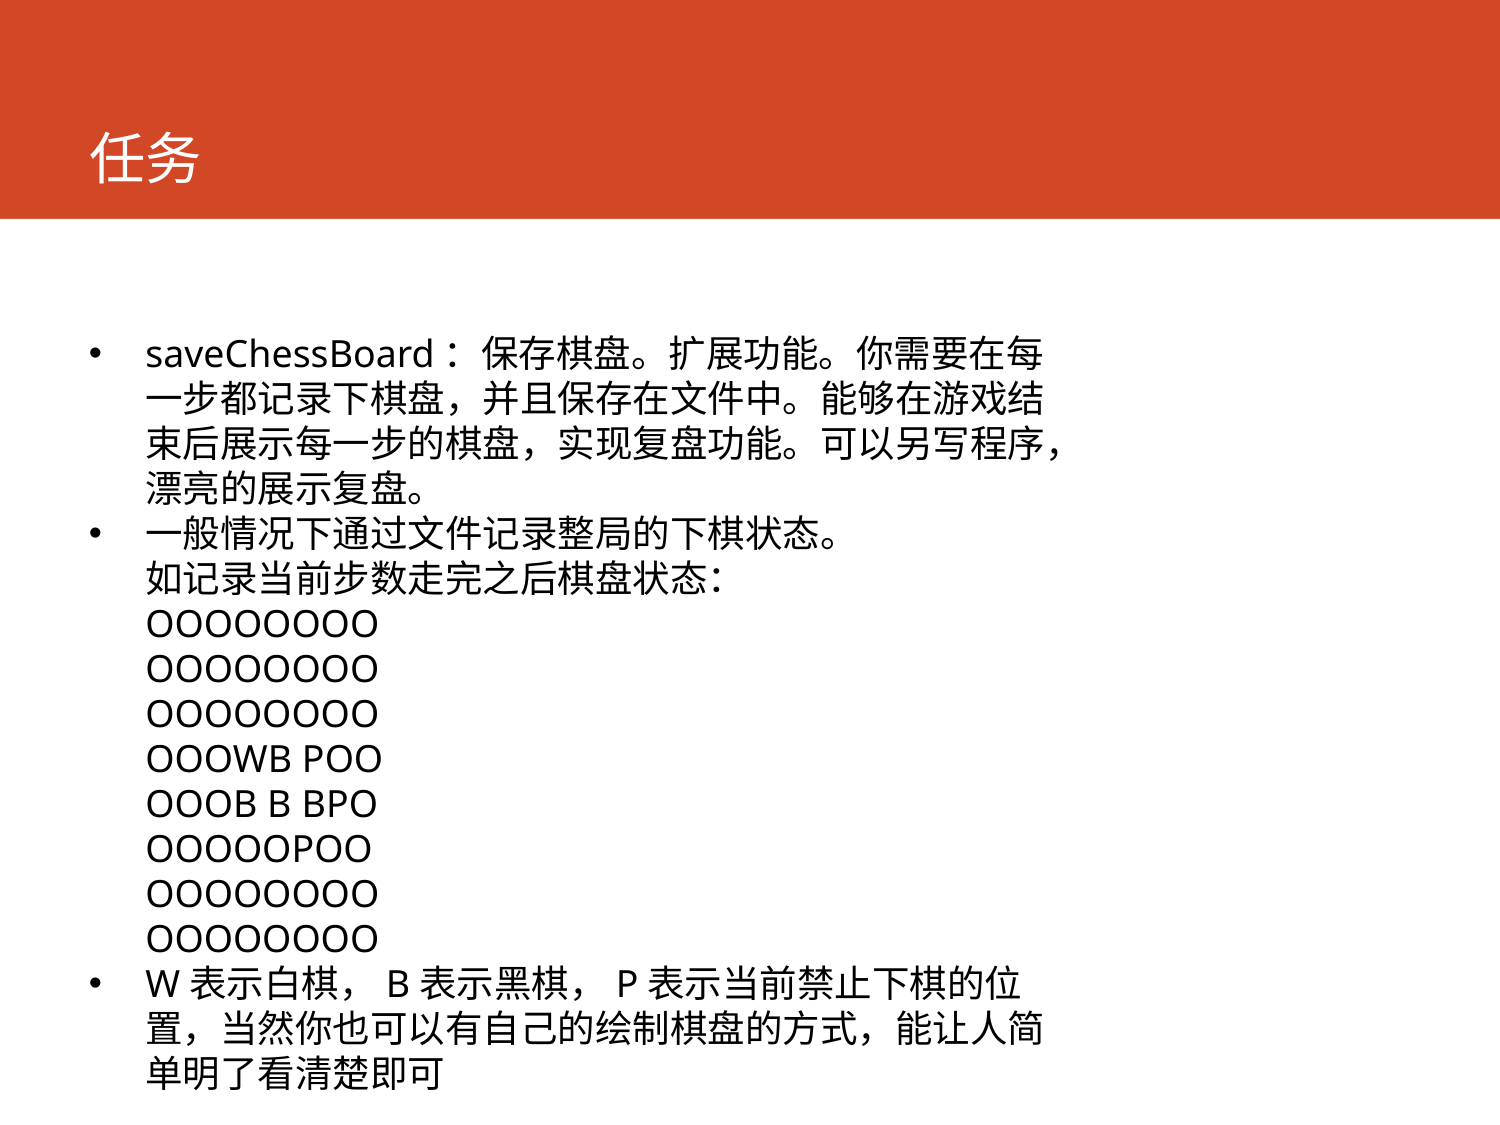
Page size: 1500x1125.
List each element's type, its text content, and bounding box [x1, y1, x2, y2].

text_box saveChessBoard：保存棋盘。扩展功能。你需要在每一步都记录下棋盘，并且保存在文件中。能够在游戏结束后展示每一步的棋盘，实现复盘功能。可以另写程序，漂亮的展示复盘。 一般情况下通过文件记录整局的下棋状态。 如记录当前步数走完之后棋盘状态： OOOOOOOO OOOOOOOO OOOOOOOO OOOWB POO OOOB B BPO OOOOOPOO OOOOOOOO OOOOOOOO W表示白棋，B表示黑棋，P表示当前禁止下棋的位置，当然你也可以有自己的绘制棋盘的方式，能让人简单明了看清楚即可 [74, 322, 1061, 1103]
title 任务 [74, 0, 1397, 199]
